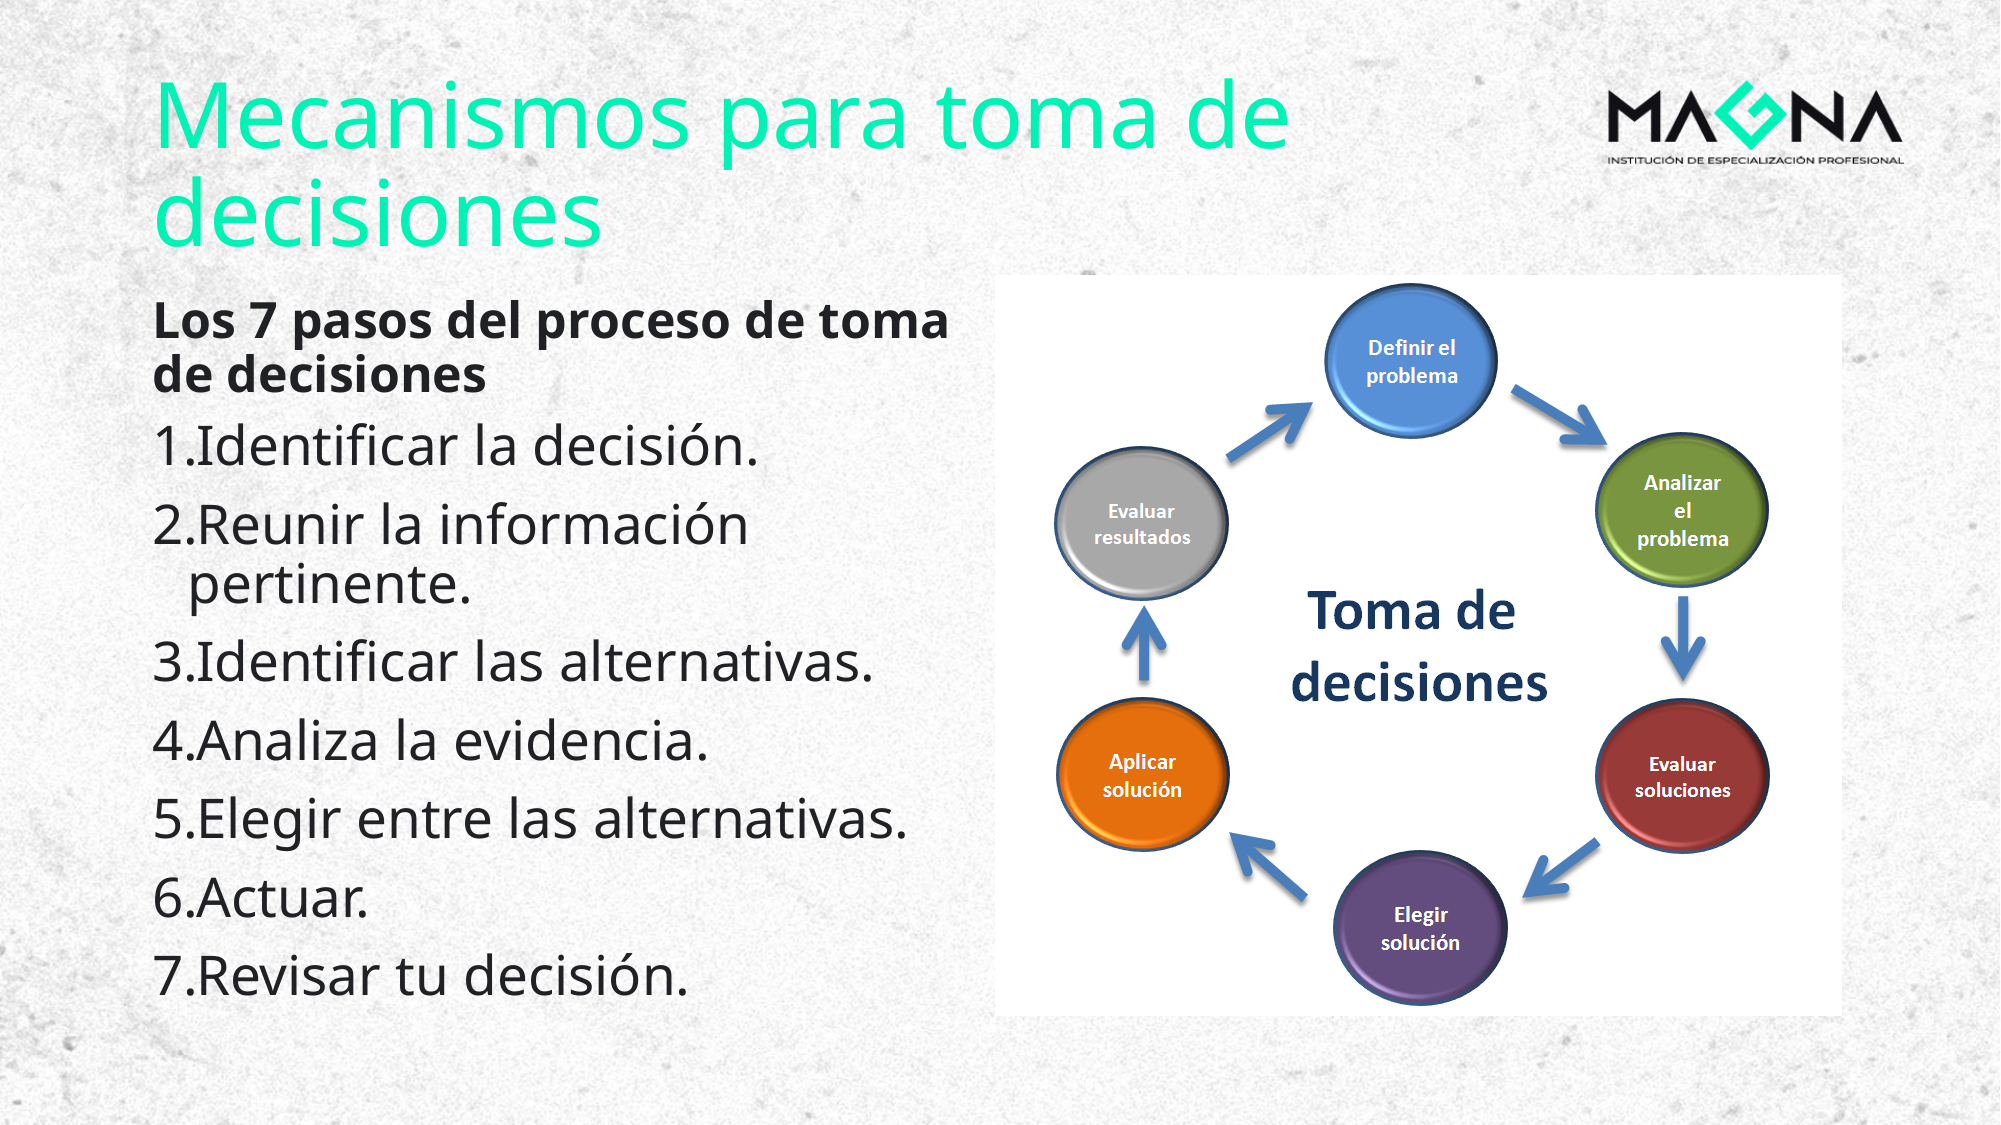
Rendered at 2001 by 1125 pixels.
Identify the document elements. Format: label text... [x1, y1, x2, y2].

title Mecanismos para toma de decisiones [137, 59, 1596, 276]
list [995, 275, 1842, 1017]
list Los 7 pasos del proceso de toma de decisiones [137, 275, 984, 410]
list Identificar la decisión. Reunir la información pertinente. Identificar las alternativas. Analiza la evidencia. Elegir entre las alternativas. Actuar. Revisar tu decisión. [137, 410, 984, 1016]
picture [0, 0, 2001, 1125]
